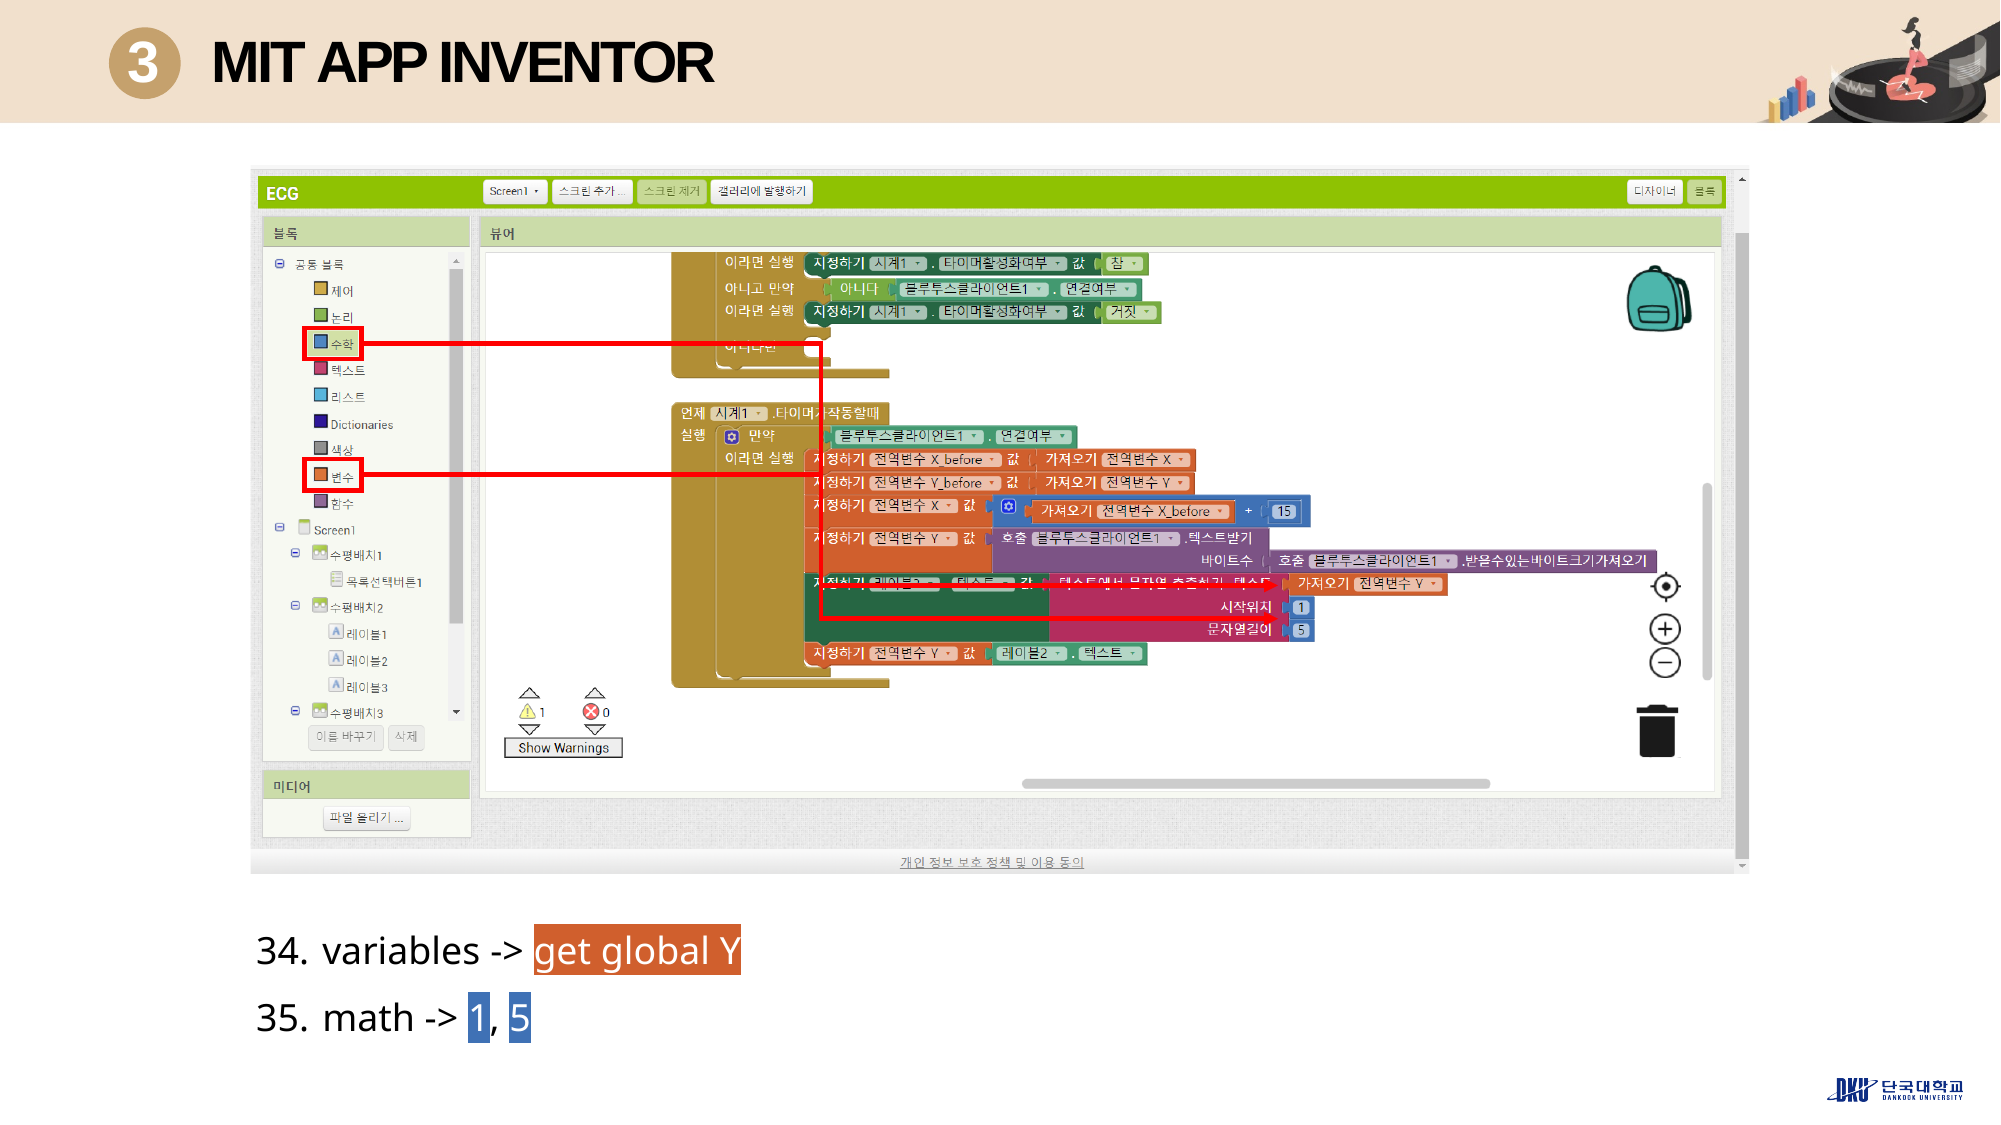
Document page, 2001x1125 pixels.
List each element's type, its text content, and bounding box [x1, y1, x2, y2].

text_box variables -> get global Y math -> 1, 5 [241, 896, 1747, 1047]
picture [0, 0, 2000, 1125]
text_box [108, 17, 181, 103]
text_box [361, 343, 1278, 474]
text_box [361, 586, 1278, 619]
text_box MIT APP INVENTOR [181, 17, 739, 102]
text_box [361, 474, 1278, 586]
